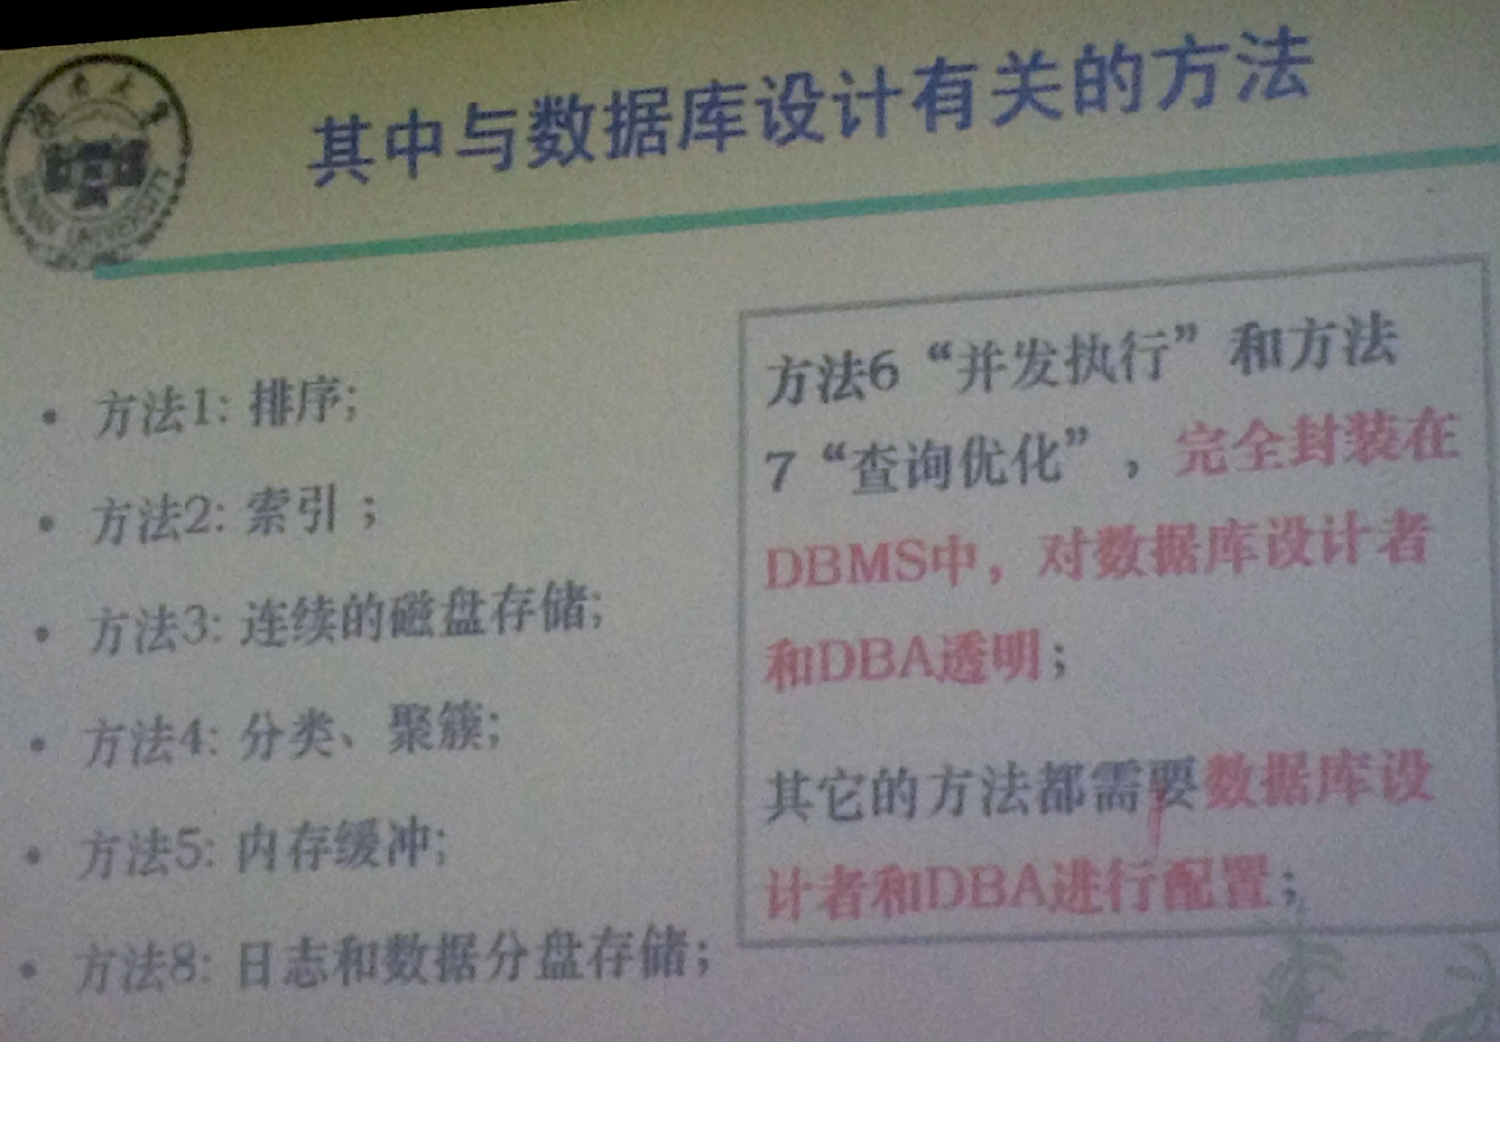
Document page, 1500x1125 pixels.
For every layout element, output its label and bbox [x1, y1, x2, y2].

list [0, 0, 1500, 1042]
